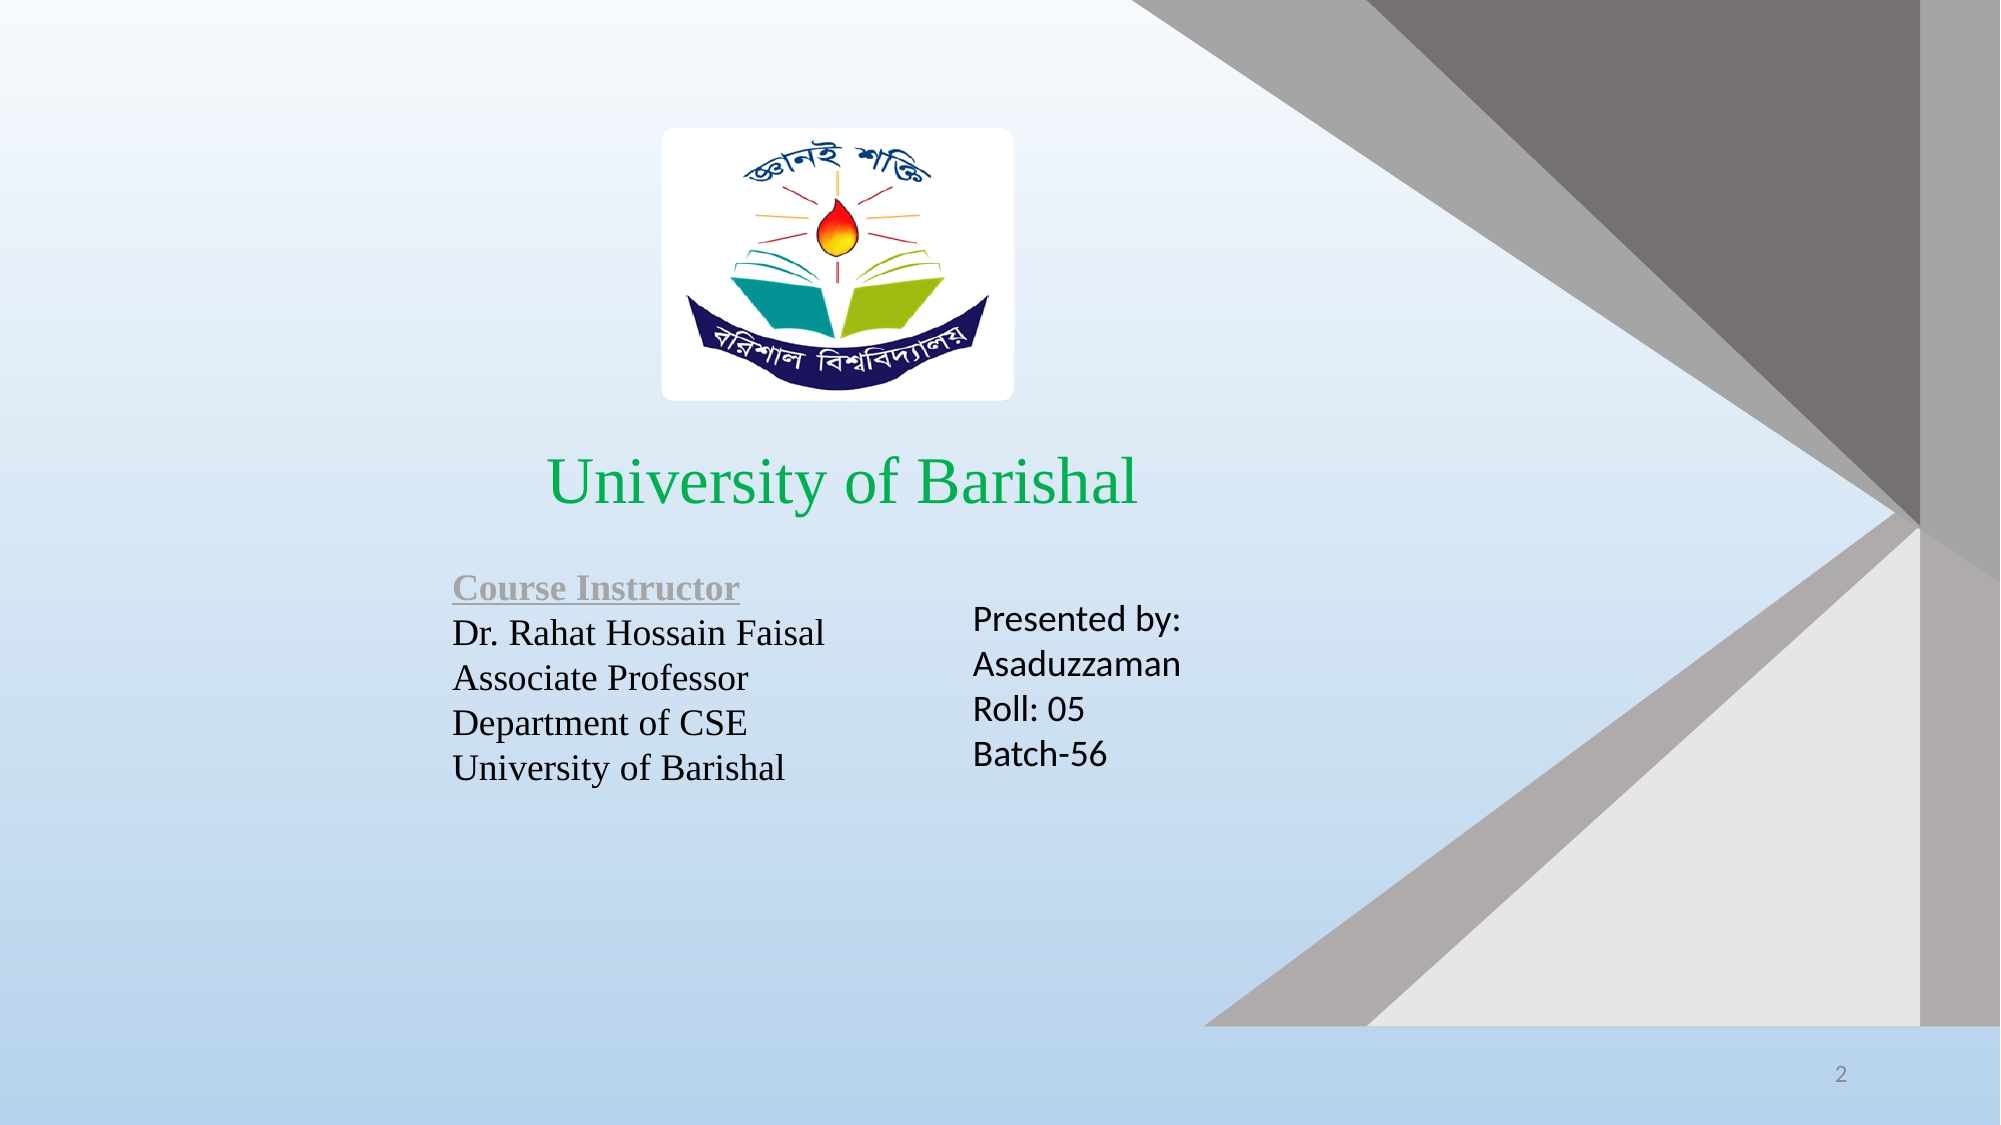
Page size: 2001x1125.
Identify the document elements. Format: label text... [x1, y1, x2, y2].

text_box Presented by: Asaduzzaman Roll: 05 Batch-56 [958, 587, 1131, 782]
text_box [1131, 0, 2000, 1027]
picture [661, 126, 1015, 401]
text_box Course Instructor Dr. Rahat Hossain Faisal Associate Professor Department of CSE University of Barishal [437, 555, 857, 841]
text_box University of Barishal [399, 429, 1131, 525]
slide_number 2 [1412, 1042, 1863, 1103]
